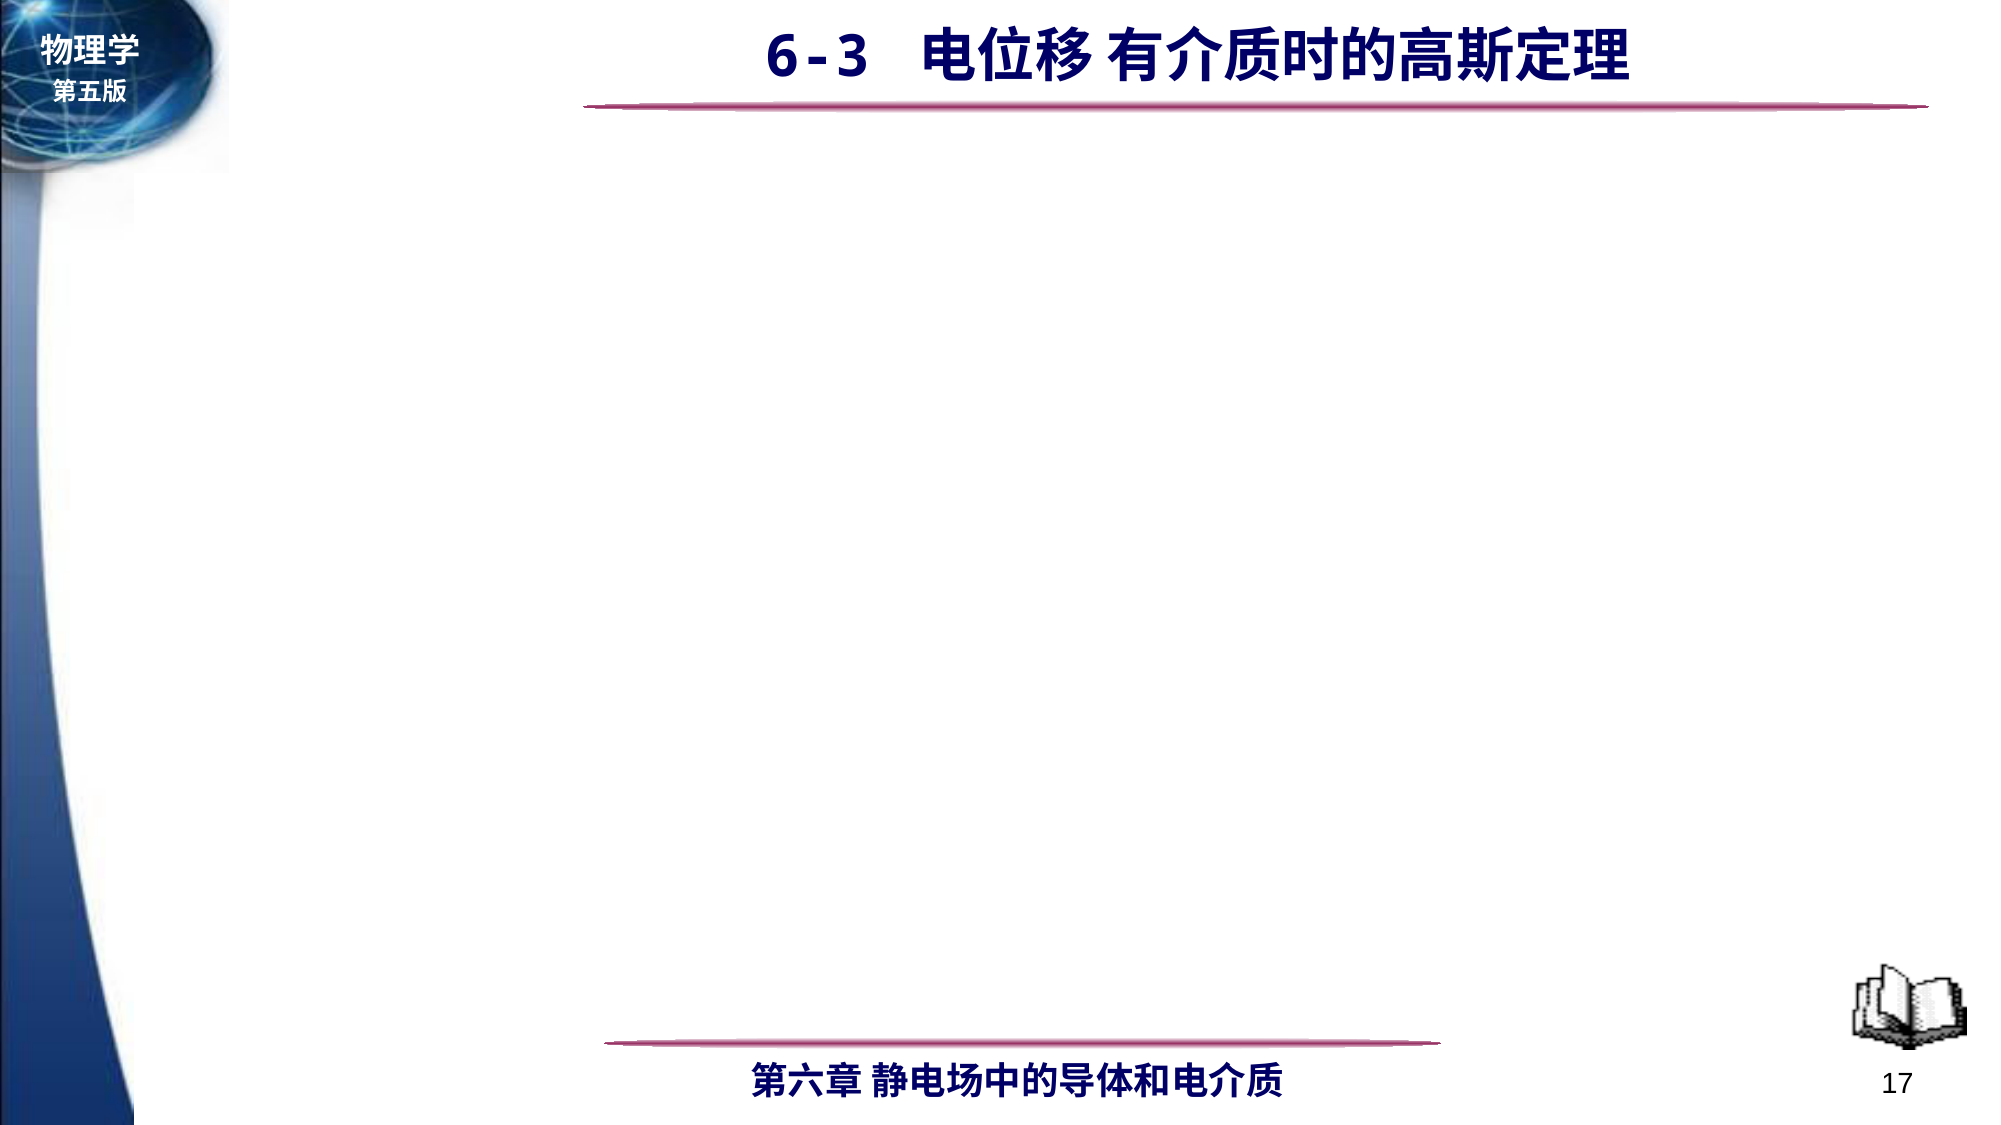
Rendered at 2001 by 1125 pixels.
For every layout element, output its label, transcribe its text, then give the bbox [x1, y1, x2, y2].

slide_number 17 [1462, 1056, 1929, 1125]
picture [1850, 962, 1967, 1050]
picture [0, 0, 229, 1125]
